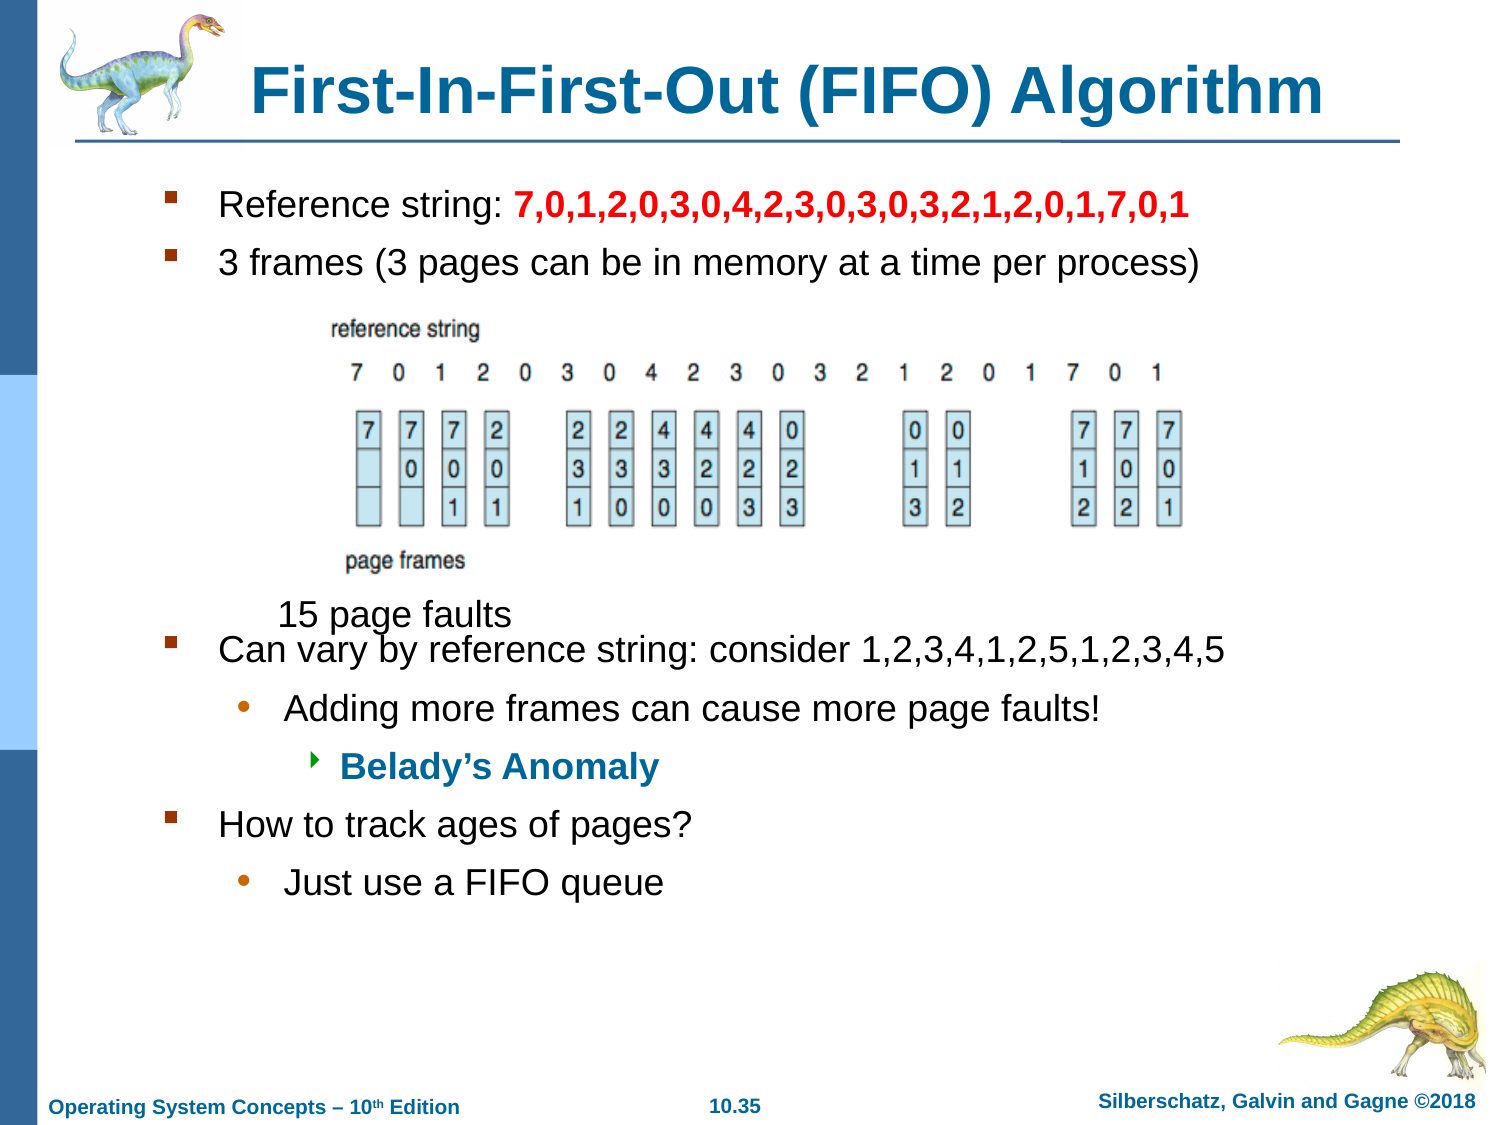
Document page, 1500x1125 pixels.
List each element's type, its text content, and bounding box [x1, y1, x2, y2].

picture [325, 303, 1200, 583]
title First-In-First-Out (FIFO) Algorithm [146, 39, 1430, 135]
list Reference string: 7,0,1,2,0,3,0,4,2,3,0,3,0,3,2,1,2,0,1,7,0,1 3 frames (3 pages can be in memory at a time per process) Can vary by reference string: consider 1,2,3,4,1,2,5,1,2,3,4,5 Adding more frames can cause more page faults! Belady’s Anomaly How to track ages of pages? Just use a FIFO queue [146, 172, 1391, 1118]
picture [46, 0, 243, 149]
picture [1391, 959, 1486, 1090]
text_box 15 page faults [262, 582, 528, 642]
